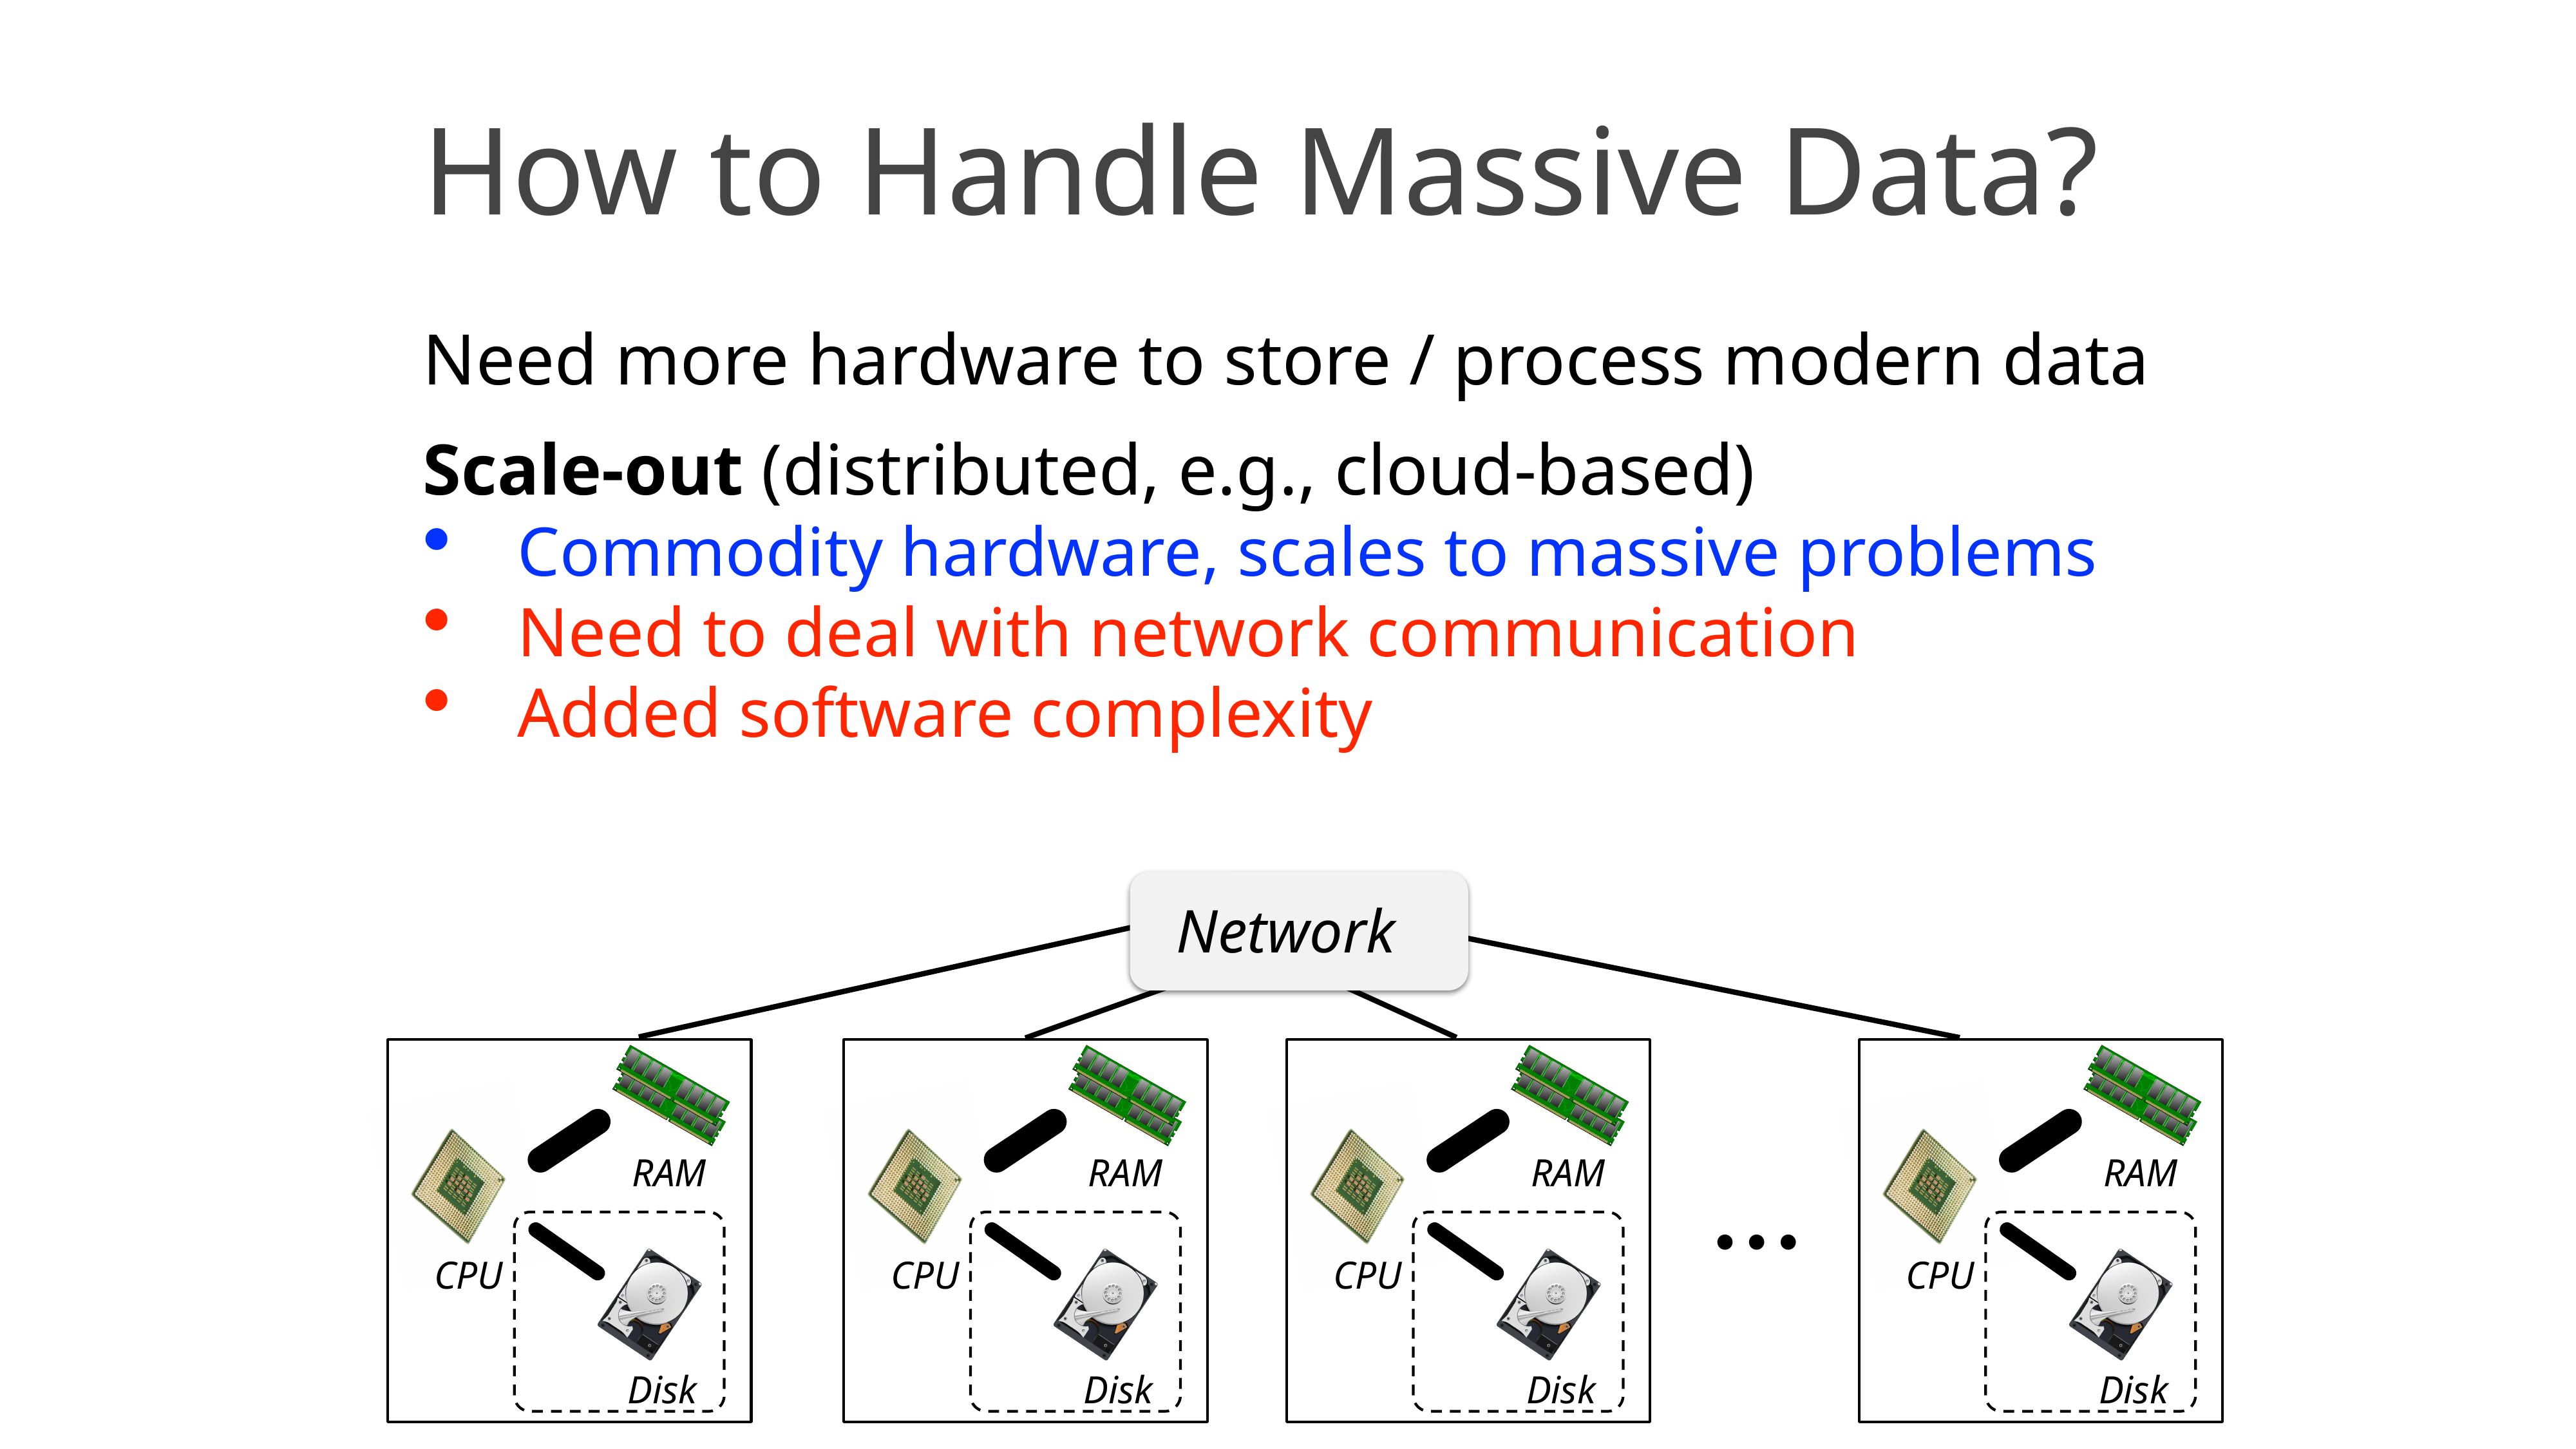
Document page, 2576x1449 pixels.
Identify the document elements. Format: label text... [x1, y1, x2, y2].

title How to Handle Massive Data? [413, 74, 2158, 260]
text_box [367, 871, 2238, 1423]
list Need more hardware to store / process modern data Scale-out (distributed, e.g., cloud-based) Commodity hardware, scales to massive problems Need to deal with network communication Added software complexity [413, 305, 2204, 866]
